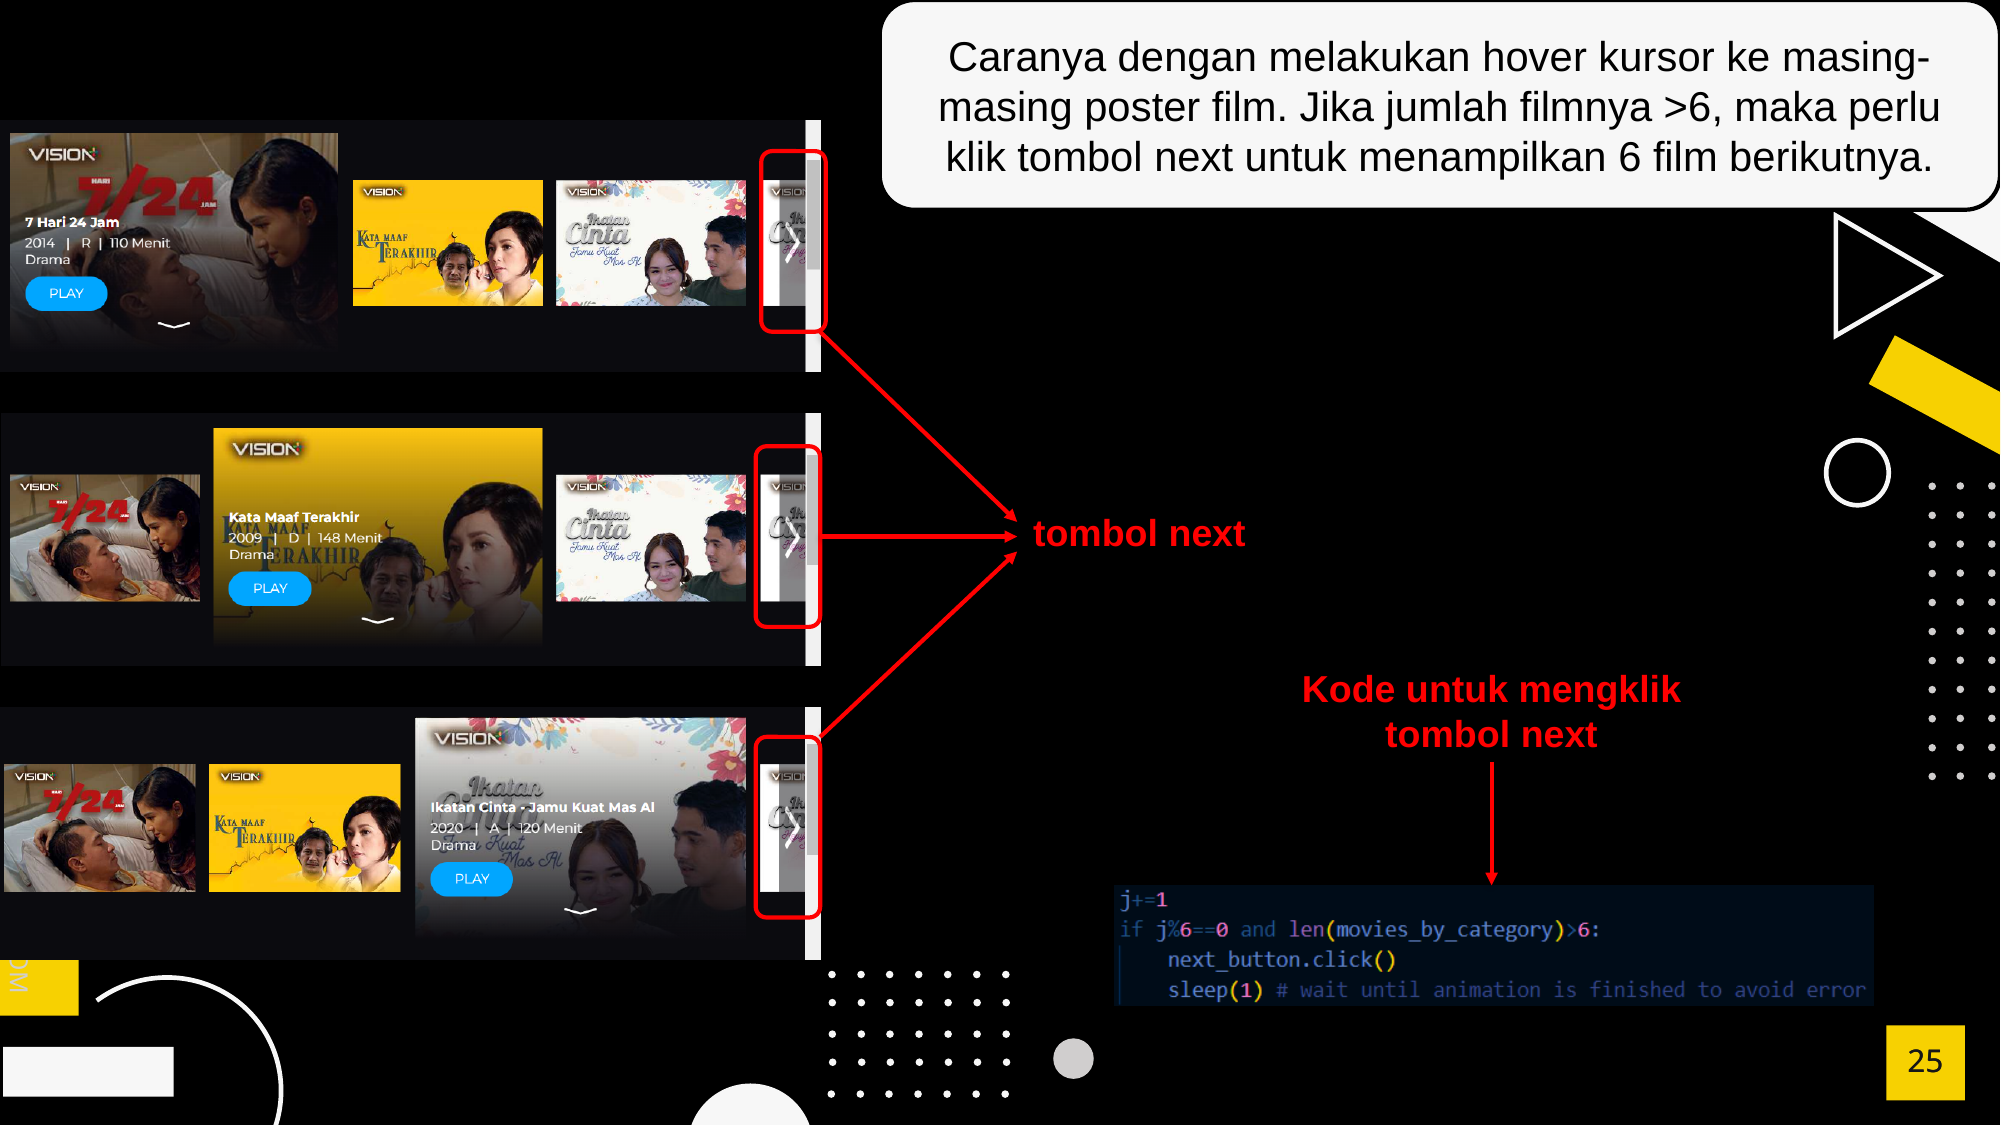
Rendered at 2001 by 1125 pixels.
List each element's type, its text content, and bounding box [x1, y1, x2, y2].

picture [0, 707, 822, 960]
picture [1, 413, 822, 666]
text_box 25 [1865, 1019, 1986, 1106]
picture [0, 120, 822, 373]
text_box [819, 551, 1018, 738]
text_box tombol next [1017, 501, 1262, 562]
text_box Caranya dengan melakukan hover kursor ke masing-masing poster film. Jika jumlah filmnya >6, maka perlu klik tombol next untuk menampilkan 6 film berikutnya. [877, 0, 2000, 212]
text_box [819, 331, 1018, 523]
picture [1114, 884, 1874, 1006]
text_box Kode untuk mengklik tombol next [1283, 657, 1700, 762]
